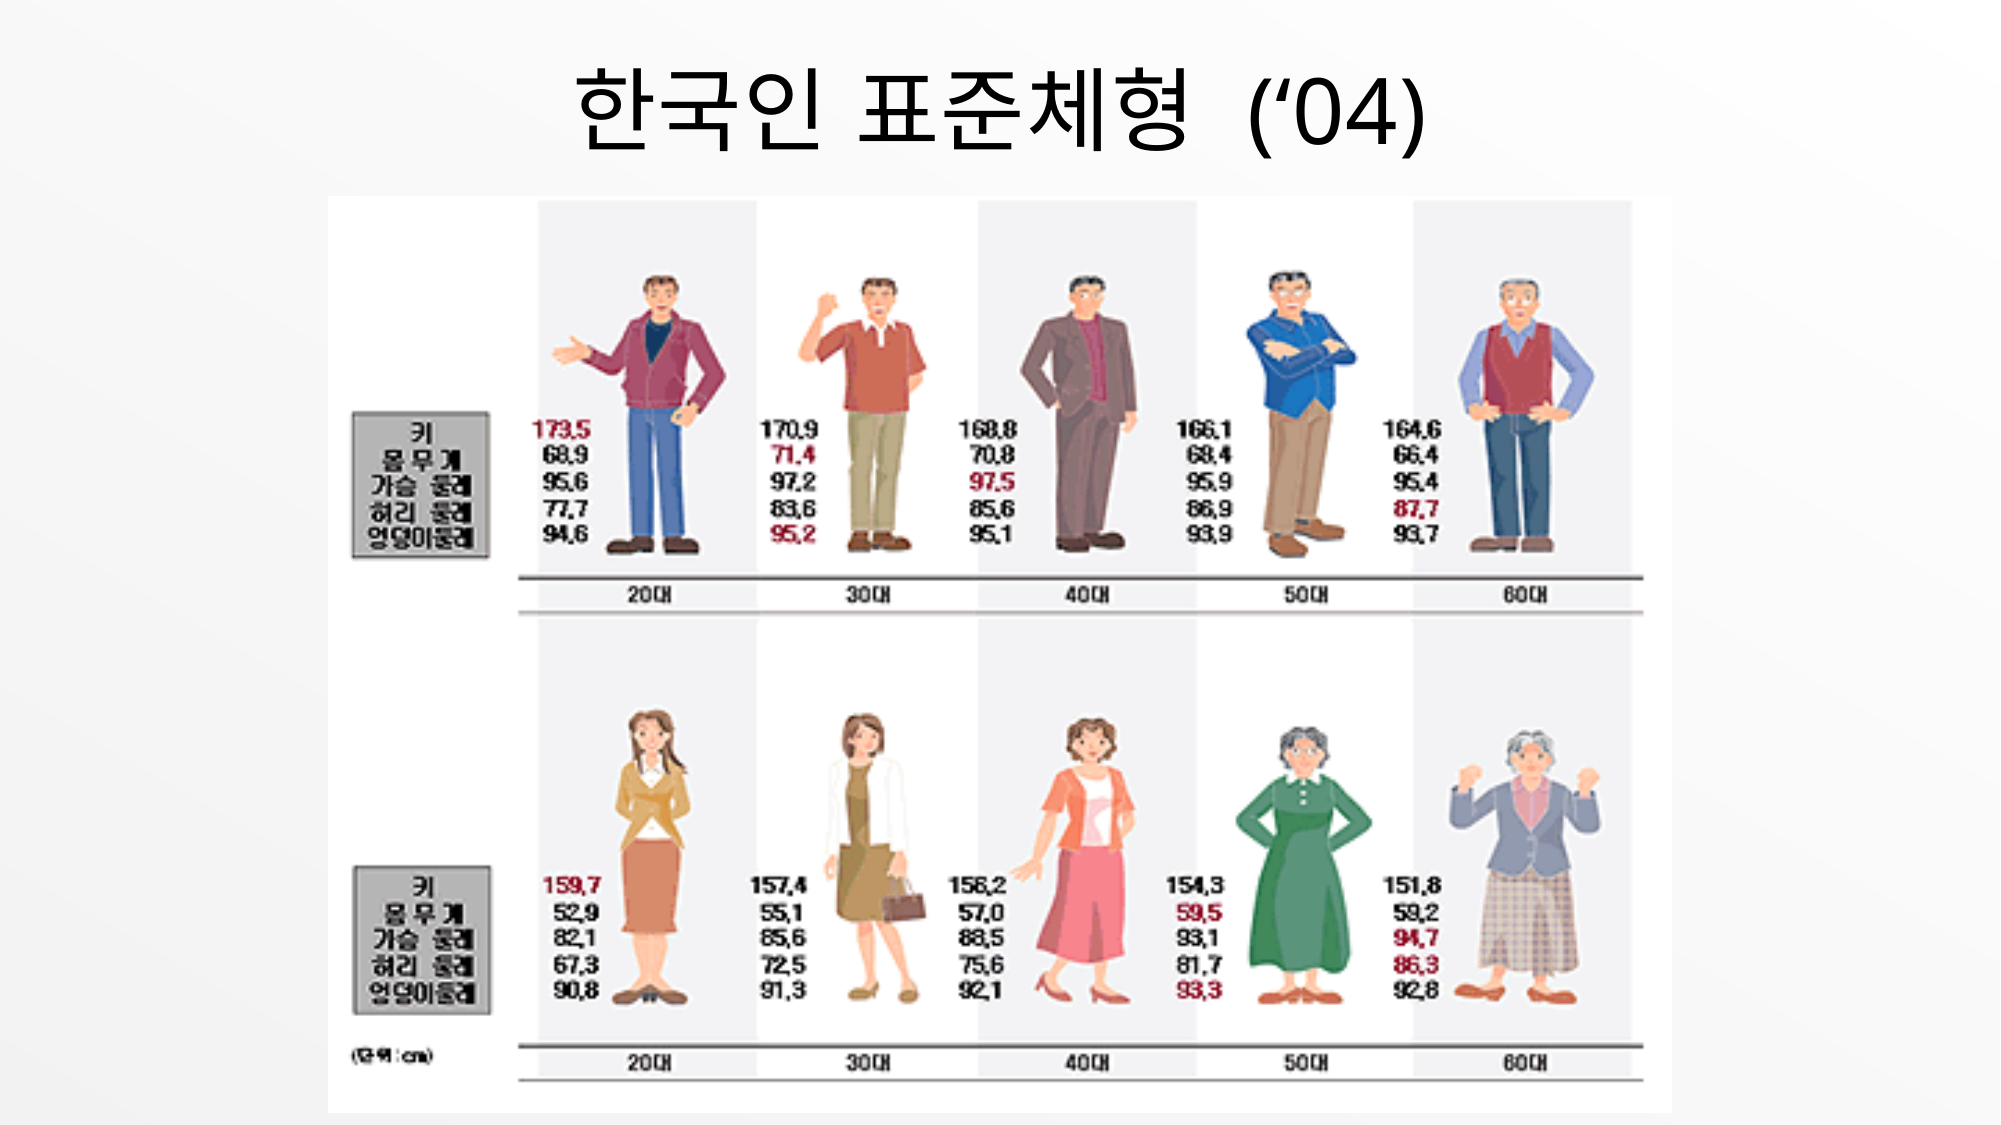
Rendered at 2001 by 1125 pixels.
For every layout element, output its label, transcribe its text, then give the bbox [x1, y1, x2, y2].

picture [328, 196, 1672, 1113]
title 한국인 표준체형 (‘04) [155, 30, 1845, 185]
